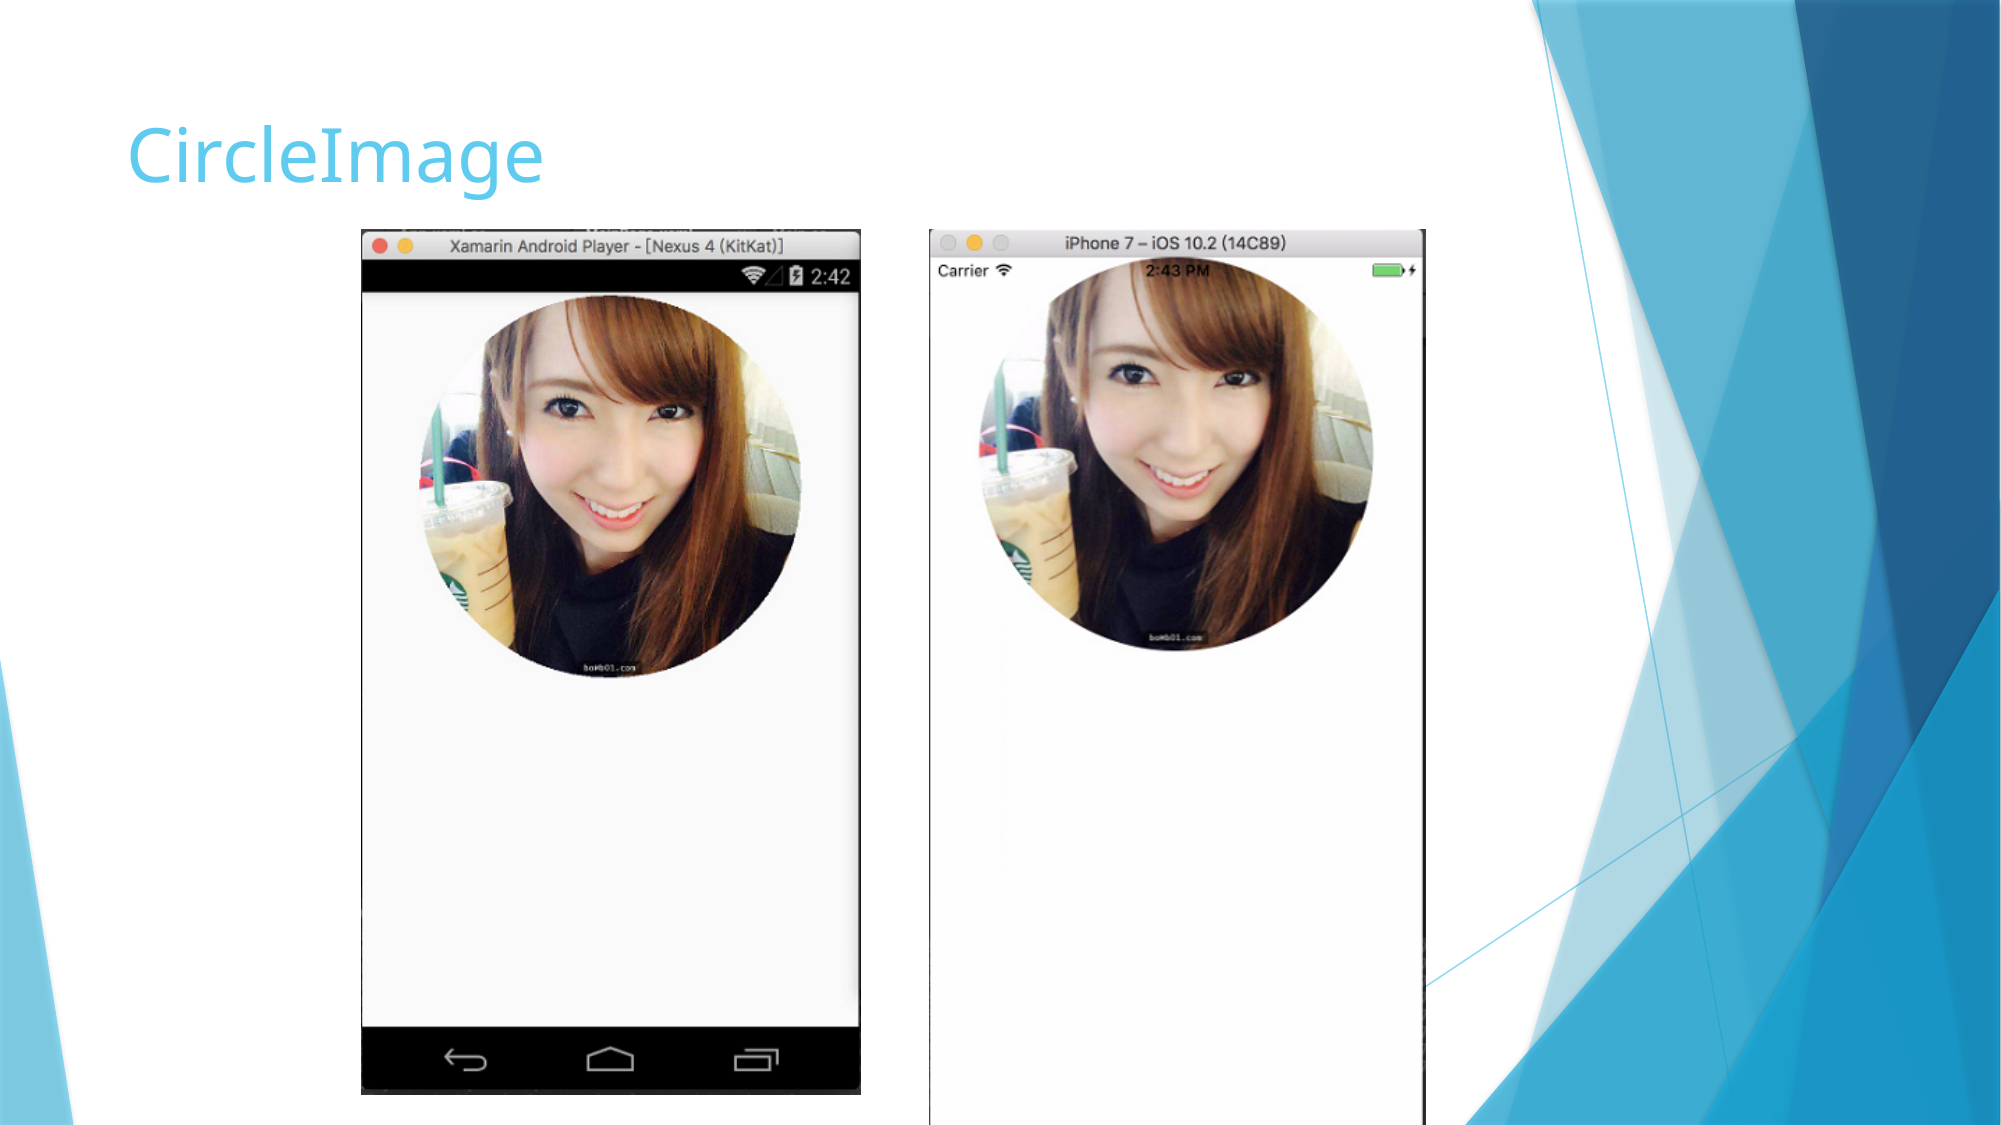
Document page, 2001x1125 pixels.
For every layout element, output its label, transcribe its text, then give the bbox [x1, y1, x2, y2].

title CircleImage [111, 99, 1522, 317]
picture [929, 228, 1427, 1125]
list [360, 228, 862, 1095]
